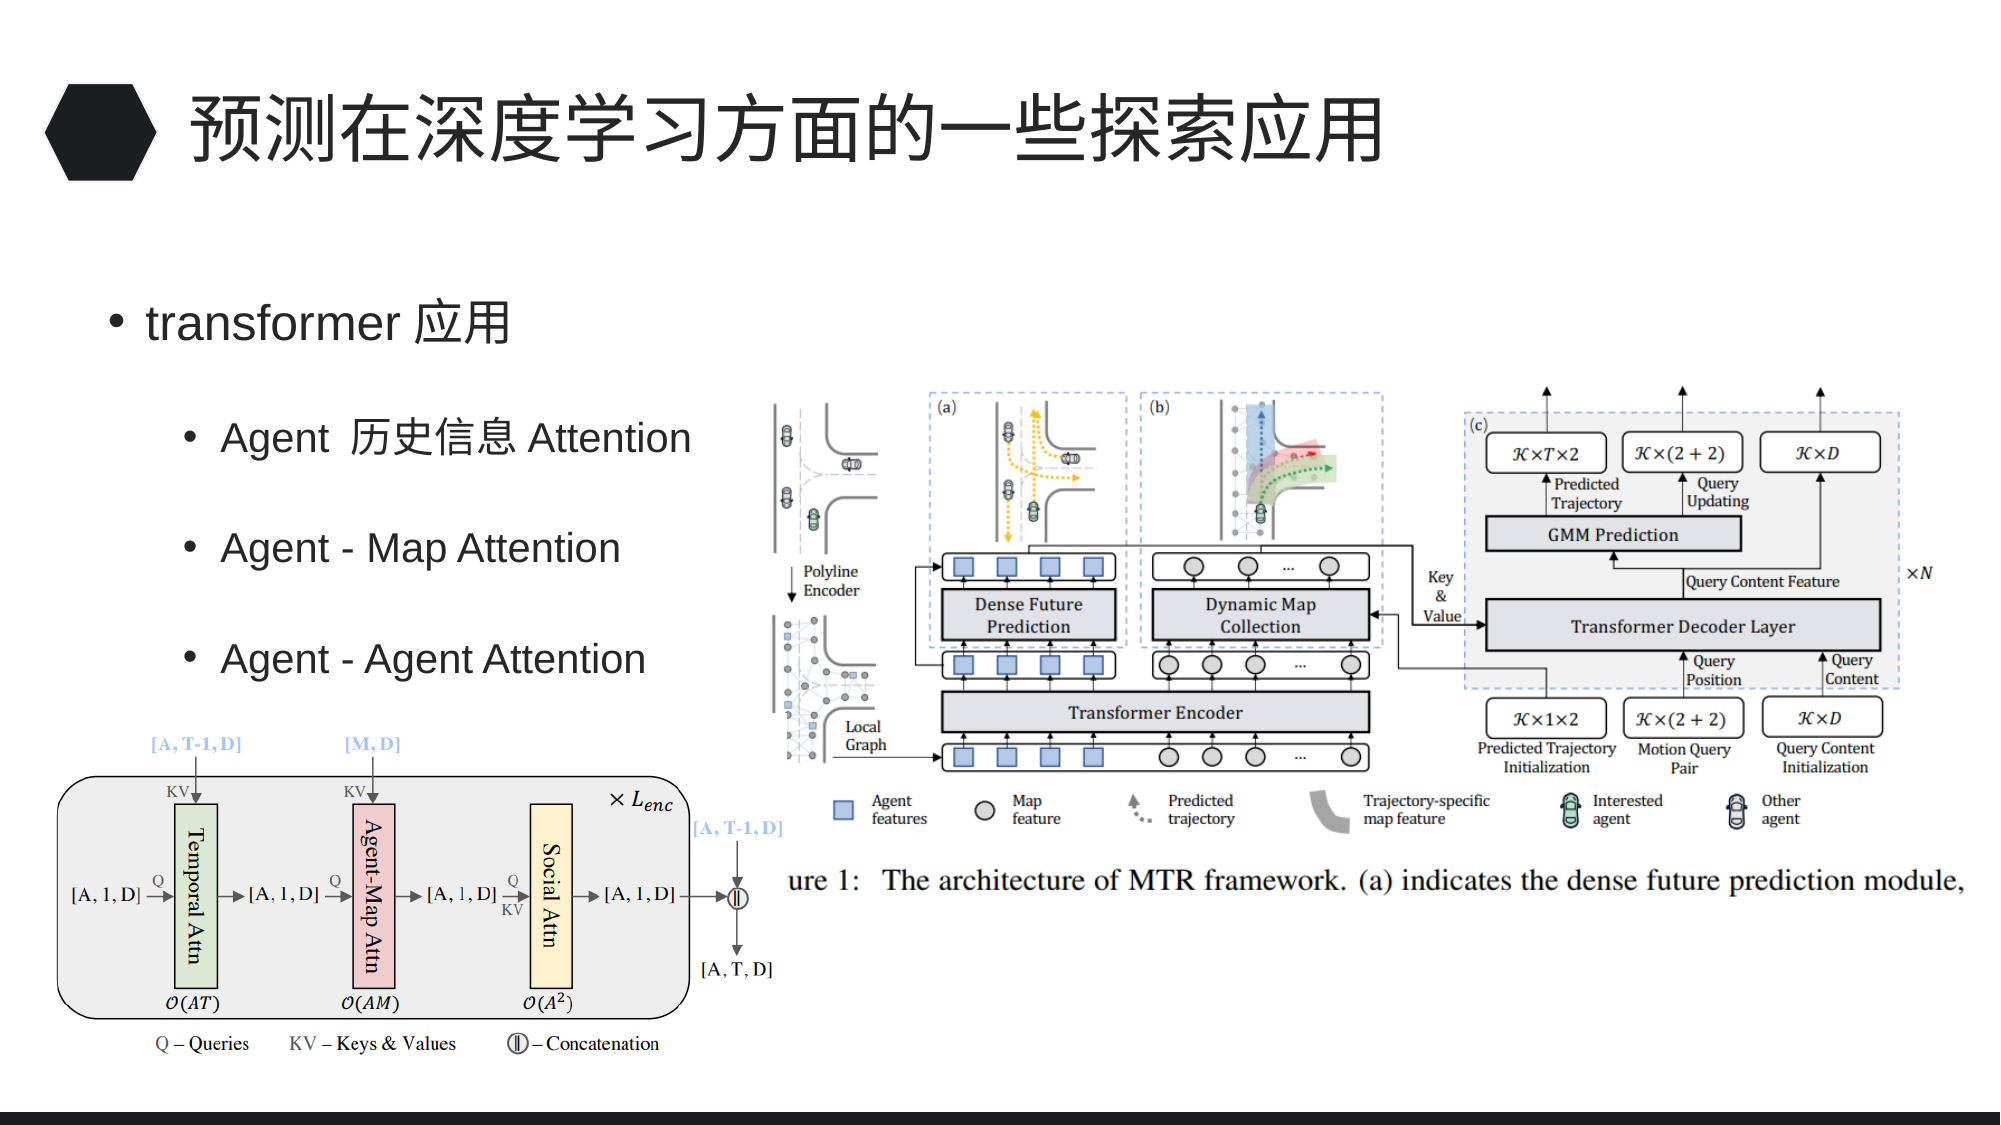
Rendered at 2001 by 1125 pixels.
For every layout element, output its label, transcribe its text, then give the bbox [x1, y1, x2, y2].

list transformer应用 Agent 历史信息Attention Agent - Map Attention Agent - Agent Attention [92, 222, 1818, 713]
picture [29, 342, 1985, 1063]
title 预测在深度学习方面的一些探索应用 [173, 83, 1899, 182]
